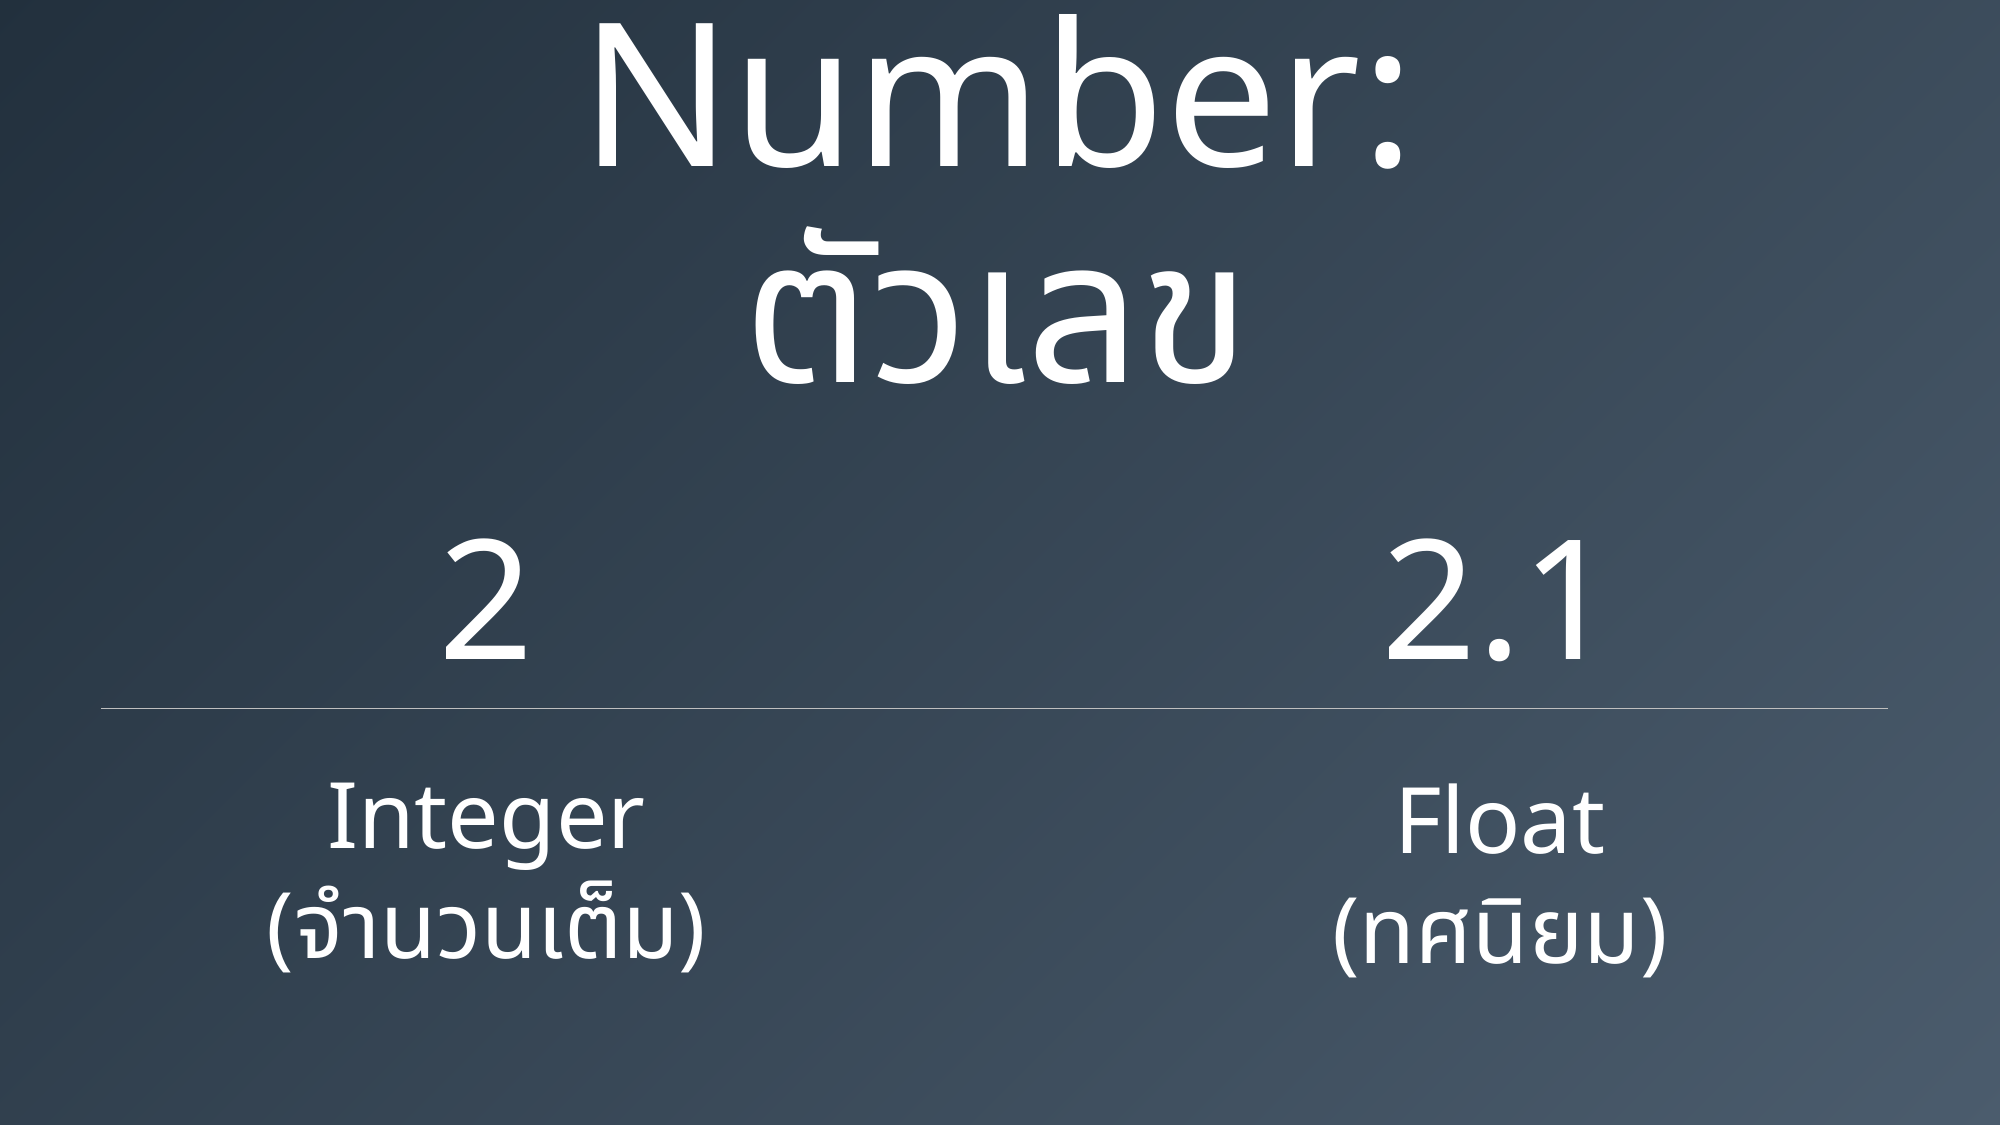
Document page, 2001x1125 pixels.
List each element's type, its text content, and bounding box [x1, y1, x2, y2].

text_box 2.1 [1367, 485, 1633, 701]
text_box Number: ตัวเลข [422, 80, 1573, 339]
text_box 2 [423, 485, 550, 701]
text_box Integer (จำนวนเต็ม) [252, 749, 722, 984]
text_box Float (ทศนิยม) [1317, 754, 1683, 990]
